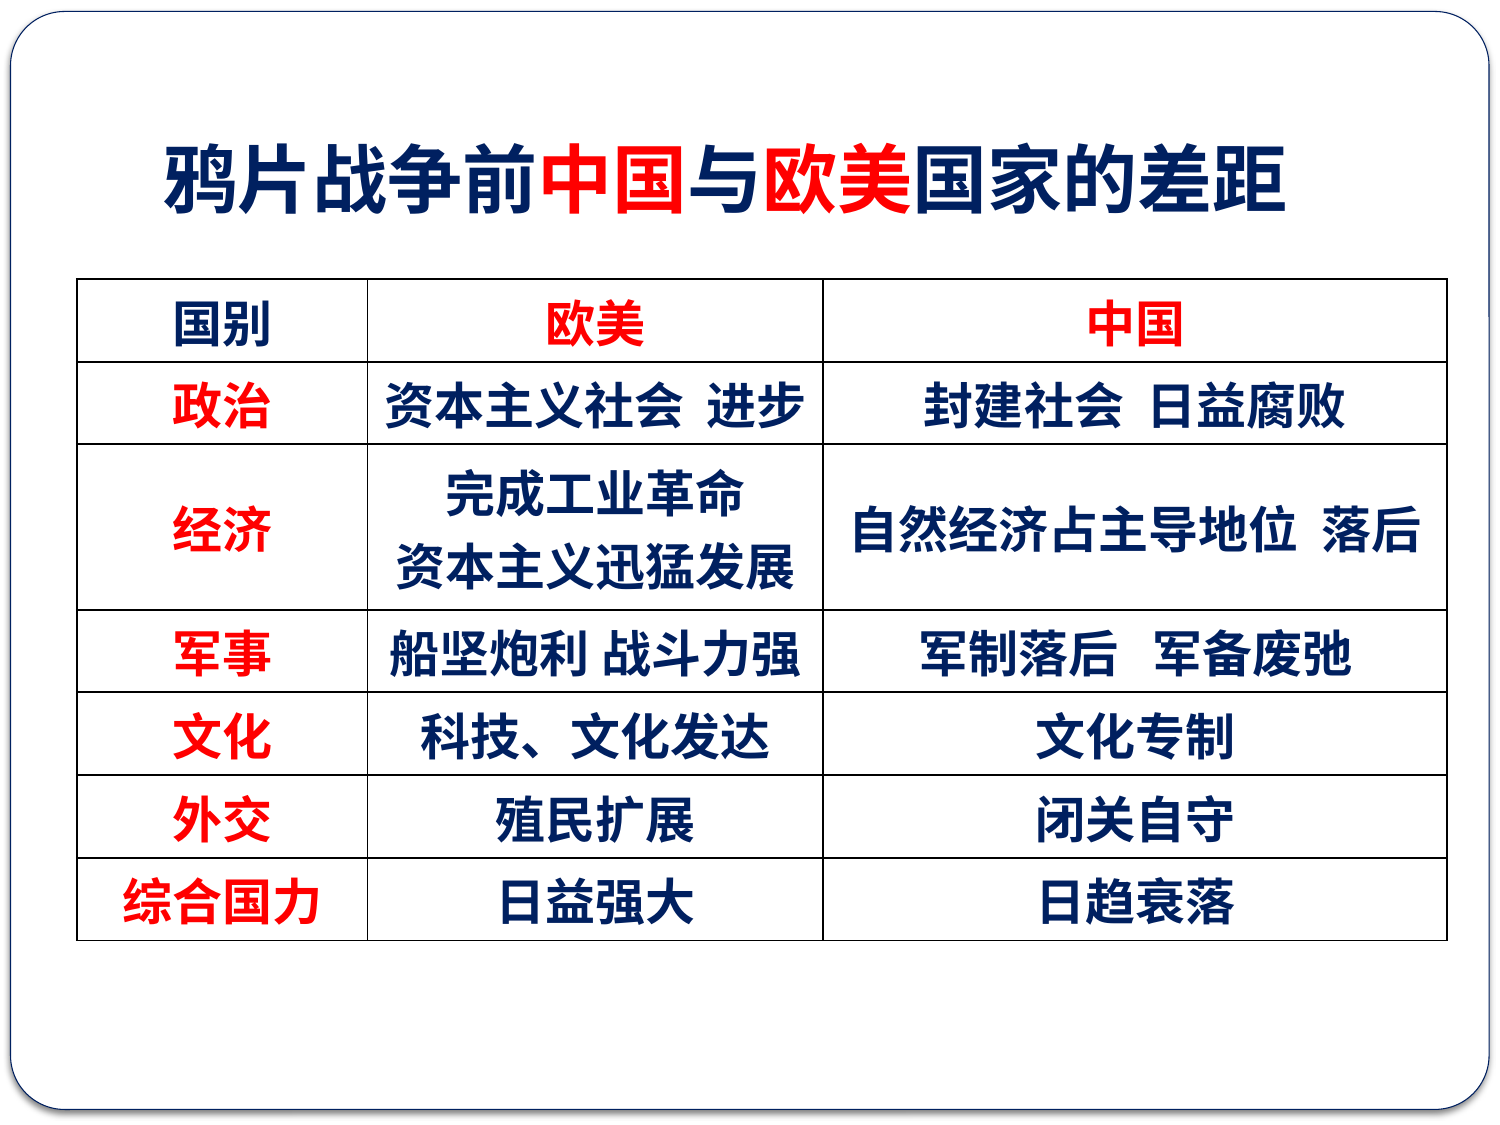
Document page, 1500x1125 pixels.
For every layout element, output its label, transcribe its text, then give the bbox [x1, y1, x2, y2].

table_cell 经济 [78, 445, 367, 609]
table_cell 文化专制 [824, 693, 1446, 774]
table_cell 殖民扩展 [368, 776, 822, 857]
table_cell 科技、文化发达 [368, 693, 822, 774]
table_header 中国 [824, 280, 1446, 361]
table_cell 封建社会 日益腐败 [824, 363, 1446, 443]
text_box [0, 0, 1500, 75]
table_cell 自然经济占主导地位 落后 [824, 445, 1446, 609]
table_cell 综合国力 [78, 859, 367, 940]
table_header 国别 [78, 280, 367, 361]
table_cell 军制落后 军备废弛 [824, 611, 1446, 691]
table_cell 外交 [78, 776, 367, 857]
table_cell 政治 [78, 363, 367, 443]
table_cell 船坚炮利 战斗力强 [368, 611, 822, 691]
table_cell 闭关自守 [824, 776, 1446, 857]
table_cell 军事 [78, 611, 367, 691]
table_cell 日益强大 [368, 859, 822, 940]
table_header 欧美 [368, 280, 822, 361]
table_cell 文化 [78, 693, 367, 774]
table_cell 日趋衰落 [824, 859, 1446, 940]
text_box 鸦片战争前中国与欧美国家的差距 [147, 125, 1376, 231]
table_cell 完成工业革命 资本主义迅猛发展 [368, 445, 822, 609]
table_cell 资本主义社会 进步 [368, 363, 822, 443]
